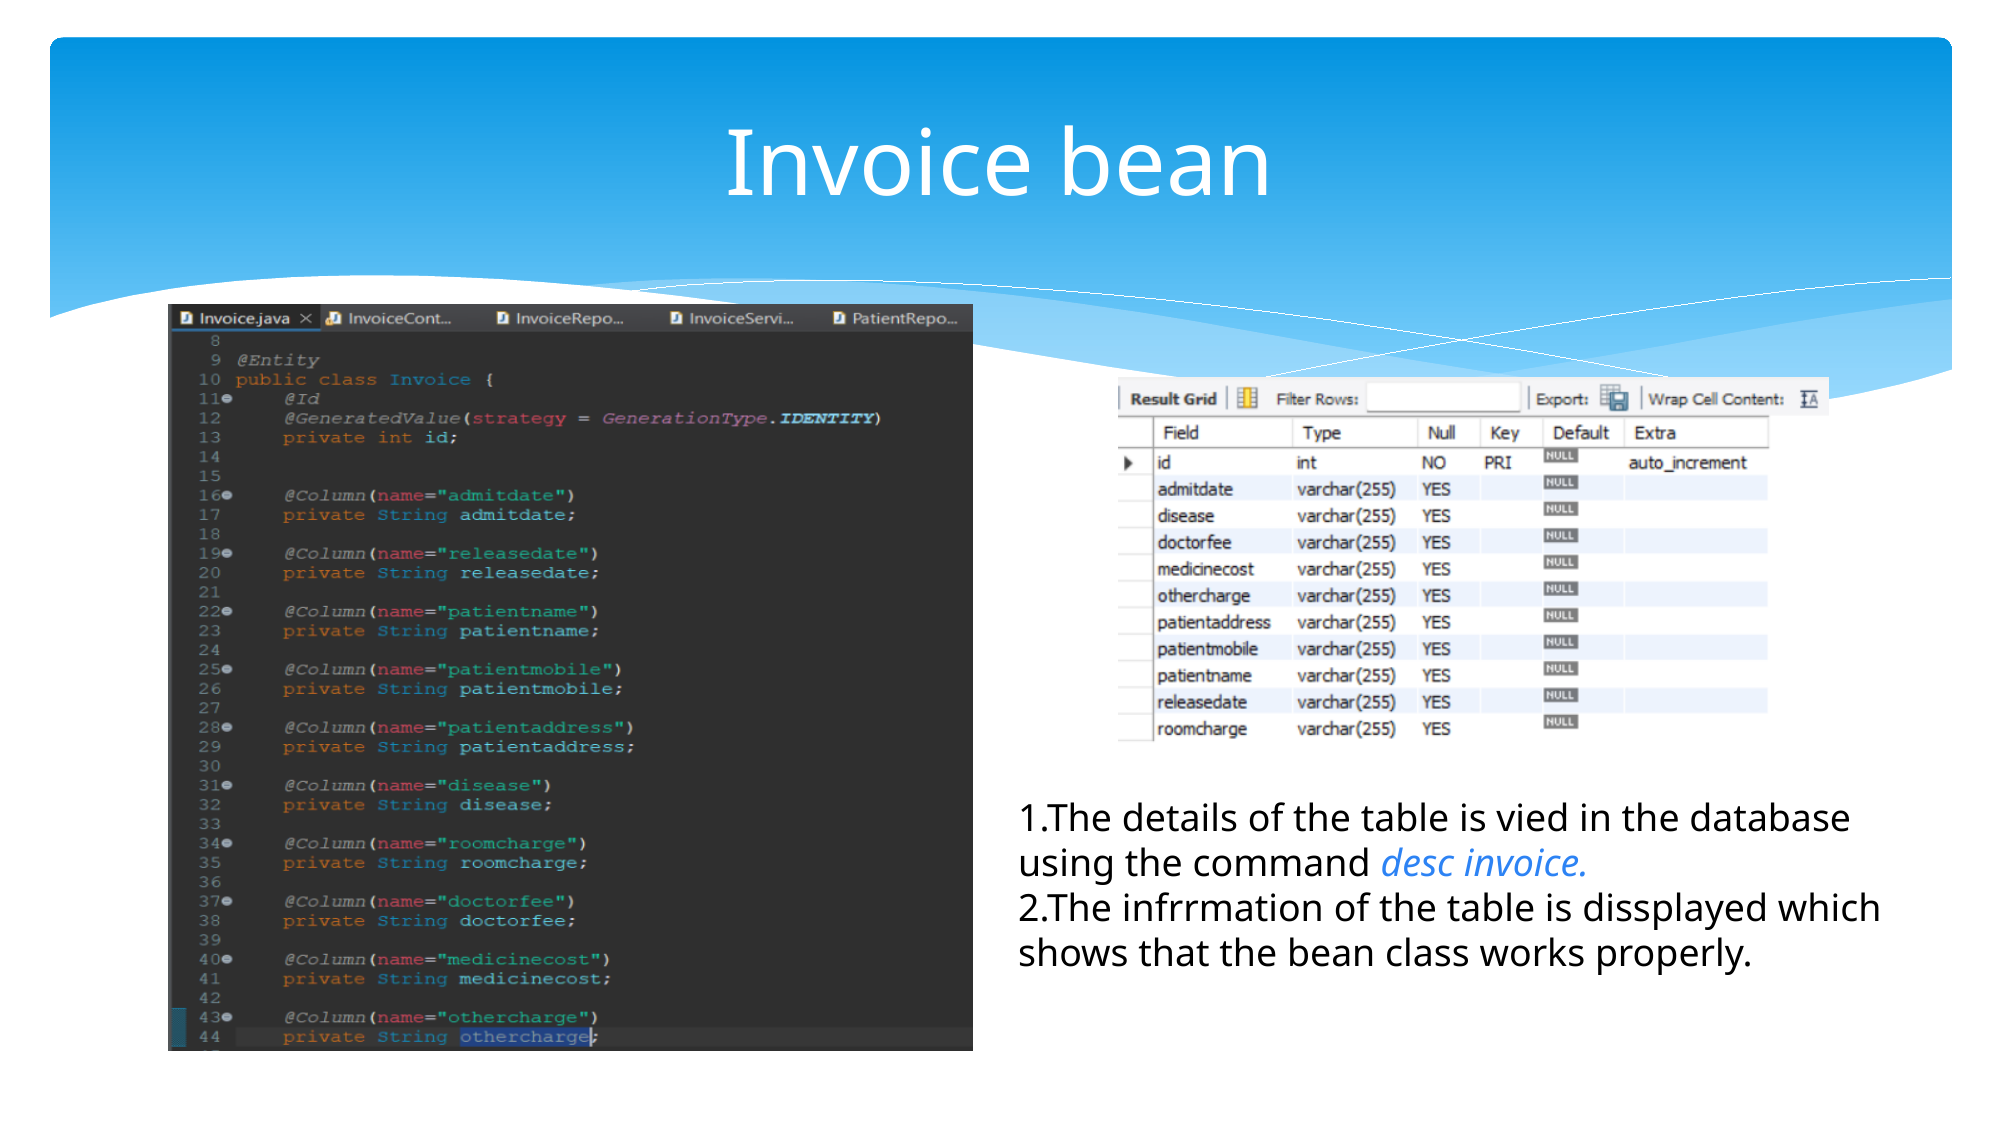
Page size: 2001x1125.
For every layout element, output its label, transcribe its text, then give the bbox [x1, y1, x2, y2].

title Invoice bean [99, 55, 1900, 261]
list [1118, 376, 1830, 750]
text_box 1.The details of the table is vied in the database using the command desc invoice. 2.The infrrmation of the table is dissplayed which shows that the bean class works properly. [1003, 787, 1945, 982]
picture [167, 303, 974, 1051]
